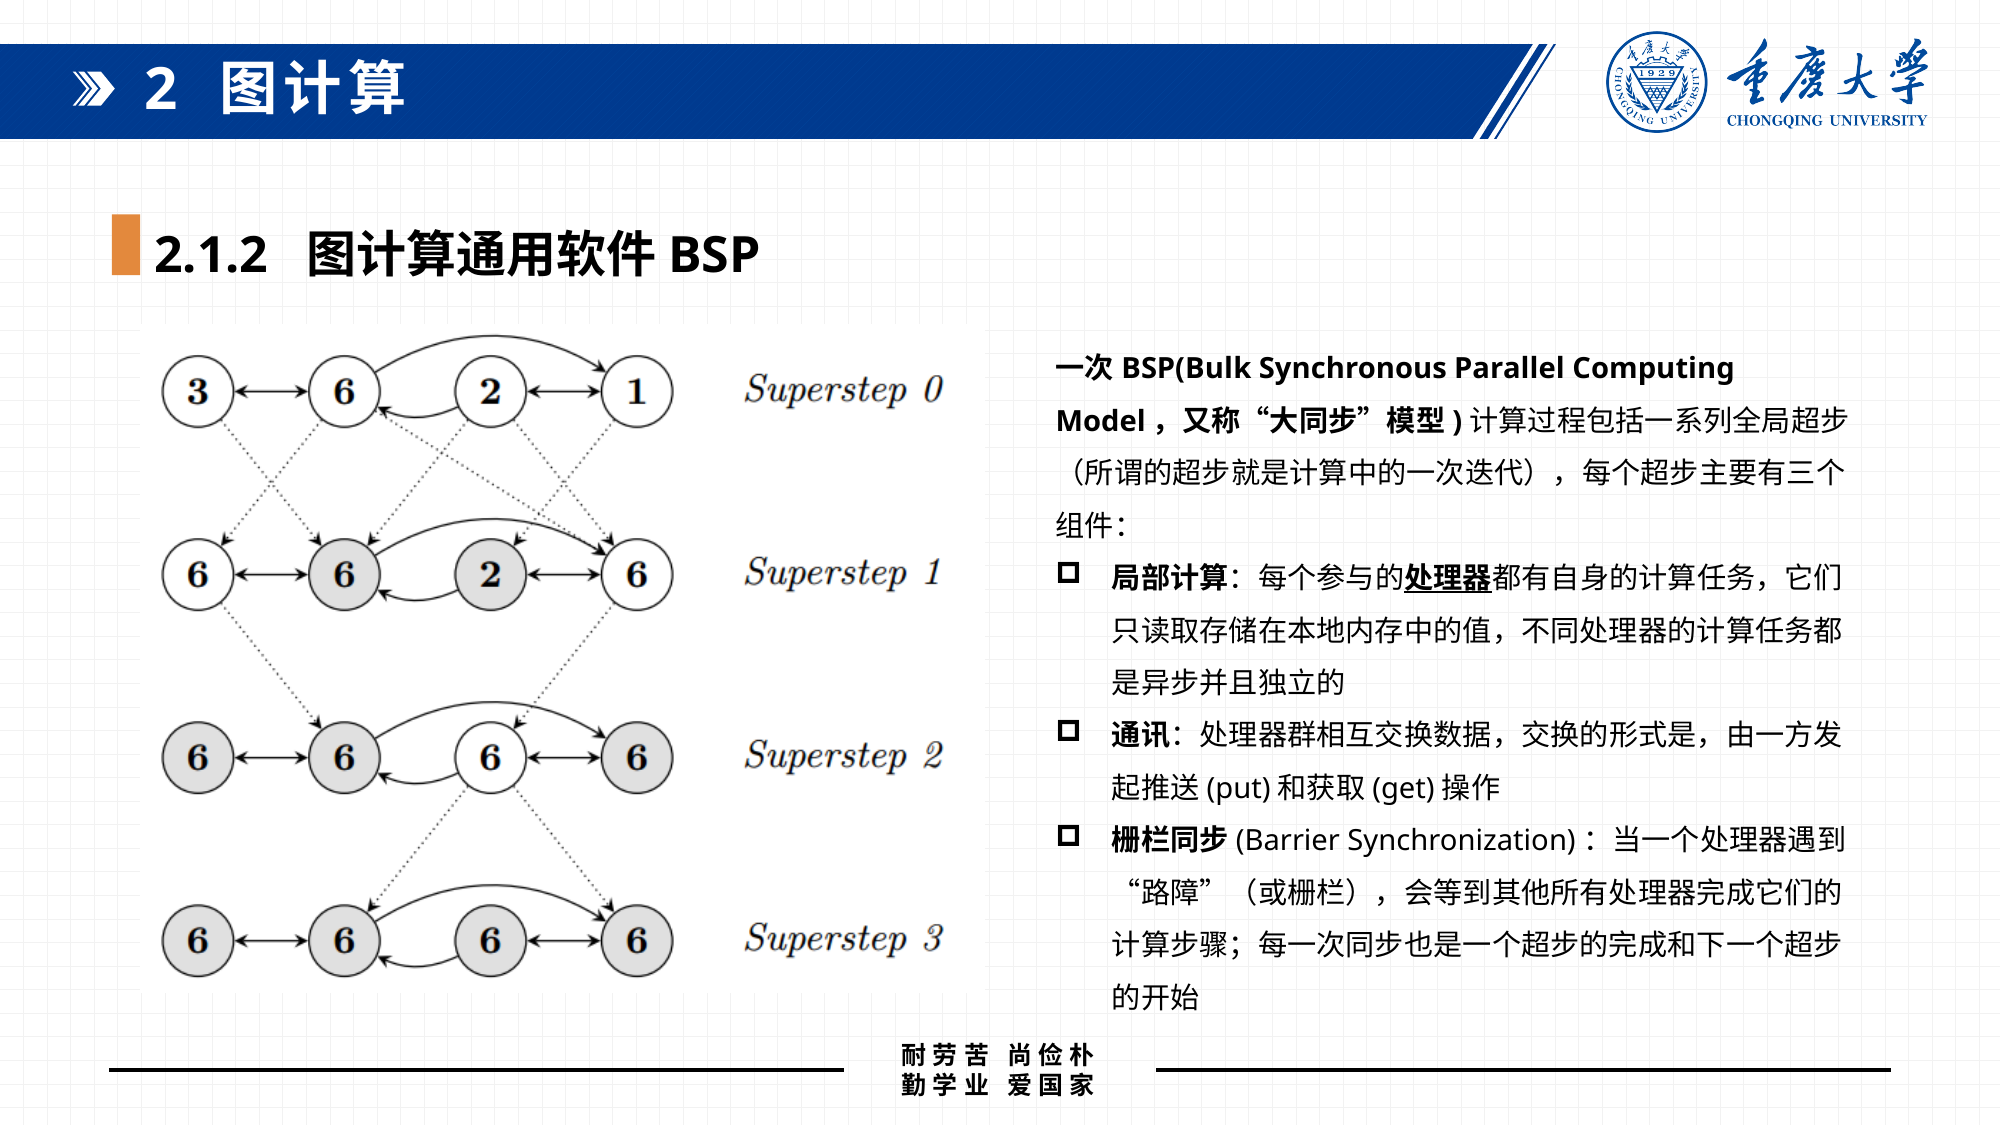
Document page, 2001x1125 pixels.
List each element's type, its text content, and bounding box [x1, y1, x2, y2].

list 2 图计算 [108, 51, 1356, 136]
text_box 一次BSP(Bulk Synchronous Parallel Computing Model，又称“大同步”模型)计算过程包括一系列全局超步（所谓的超步就是计算中的一次迭代），每个超步主要有三个组件： 局部计算：每个参与的处理器都有自身的计算任务，它们只读取存储在本地内存中的值，不同处理器的计算任务都是异步并且独立的 通讯：处理器群相互交换数据，交换的形式是，由一方发起推送(put)和获取(get)操作 栅栏同步(Barrier Synchronization)：当一个处理器遇到“路障”（或栅栏），会等到其他所有处理器完成它们的计算步骤；每一次同步也是一个超步的完成和下一个超步的开始 [1040, 324, 1870, 1022]
picture [140, 324, 985, 993]
list 2.1.2 图计算通用软件BSP [139, 221, 1891, 283]
picture [1606, 31, 1928, 133]
